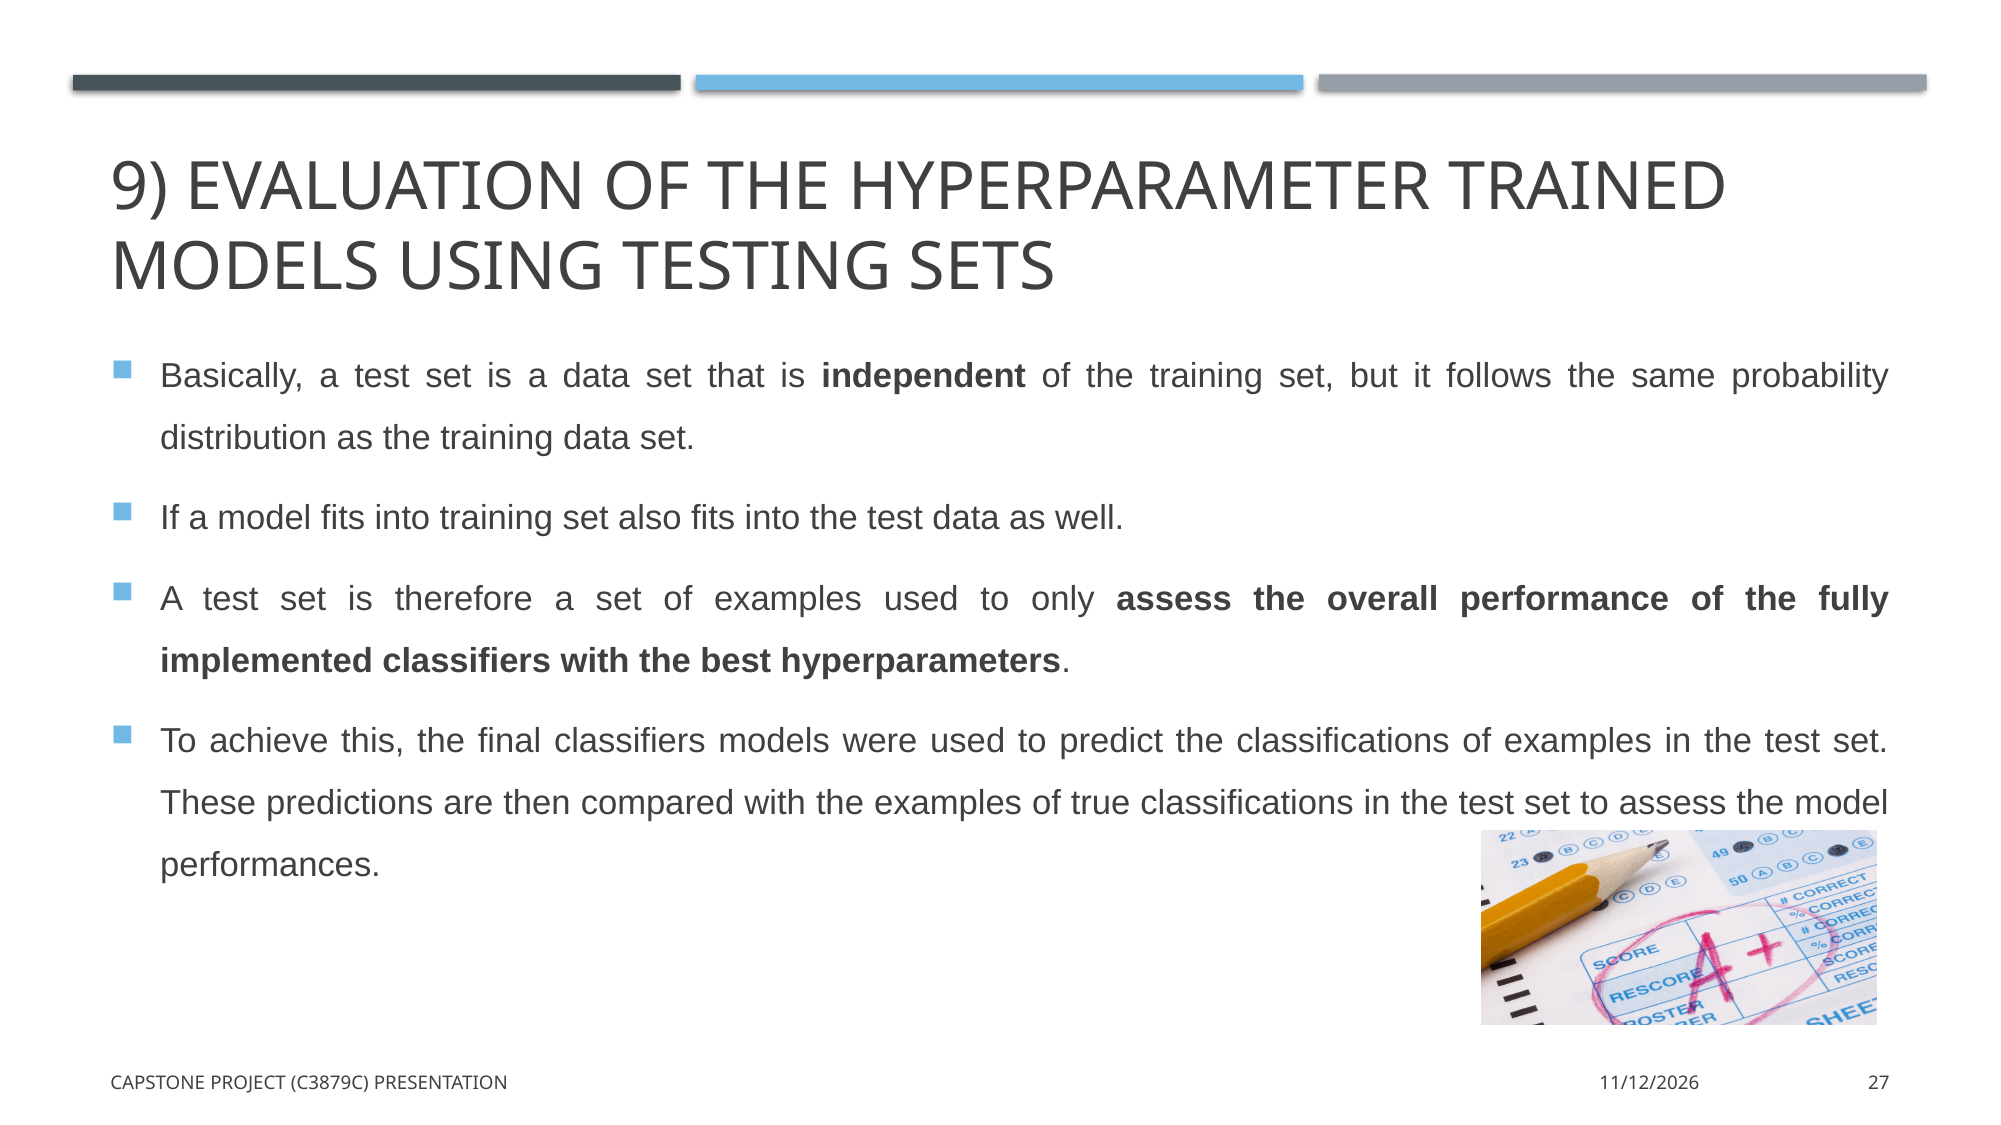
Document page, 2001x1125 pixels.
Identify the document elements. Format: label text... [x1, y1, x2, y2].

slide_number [1247, 1053, 1715, 1114]
picture [1480, 829, 1877, 1026]
title 9) Evaluation of the hyperparameter Trained Models using Testing sets [95, 115, 1905, 311]
slide_number 27 [1732, 1053, 1905, 1114]
list Basically, a test set is a data set that is independent of the training set, but it follows the same probability distribution as the training data set. If a model fits into training set also fits into the test data as well. A test set is therefore a set of examples used to only assess the overall performance of the fully implemented classifiers with the best hyperparameters. To achieve this, the final classifiers models were used to predict the classifications of examples in the test set. These predictions are then compared with the examples of true classifications in the test set to assess the model performances. [95, 324, 1905, 896]
footer Capstone Project (C3879C) Presentation [95, 1053, 1230, 1114]
